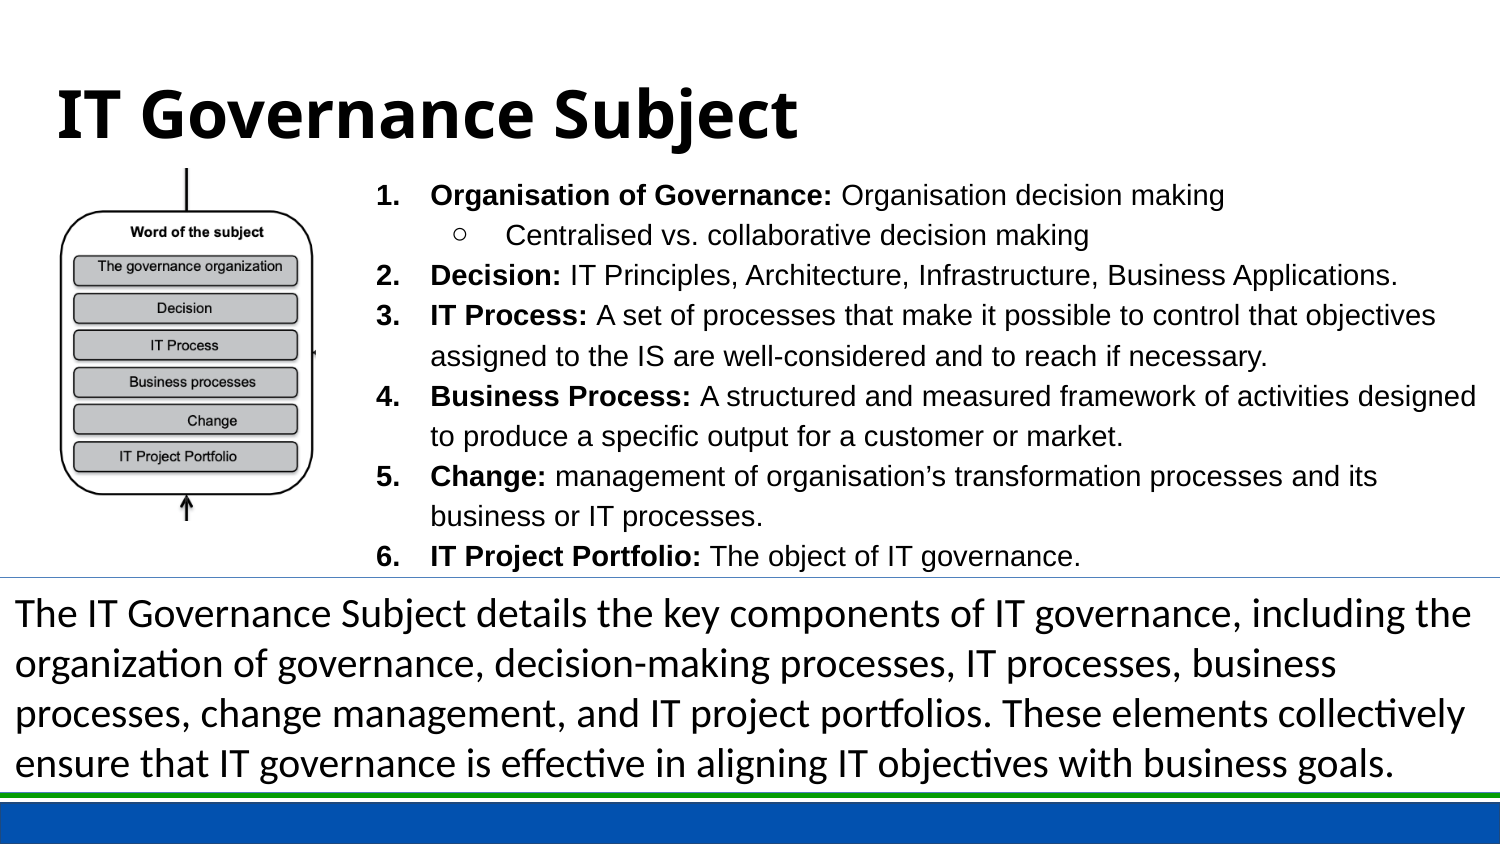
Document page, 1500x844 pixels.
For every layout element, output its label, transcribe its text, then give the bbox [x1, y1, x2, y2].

text_box The IT Governance Subject details the key components of IT governance, including the organization of governance, decision-making processes, IT processes, business processes, change management, and IT project portfolios. These elements collectively ensure that IT governance is effective in aligning IT objectives with business goals. [0, 577, 1500, 793]
text_box Organisation of Governance: Organisation decision making Centralised vs. collaborative decision making Decision: IT Principles, Architecture, Infrastructure, Business Applications. IT Process: A set of processes that make it possible to control that objectives assigned to the IS are well-considered and to reach if necessary. Business Process: A structured and measured framework of activities designed to produce a specific output for a customer or market. Change: management of organisation’s transformation processes and its business or IT processes. IT Project Portfolio: The object of IT governance. [340, 156, 1500, 577]
text_box [0, 803, 1500, 844]
text_box IT Governance Subject [57, 56, 1403, 153]
text_box [0, 793, 1500, 798]
picture [24, 168, 316, 522]
